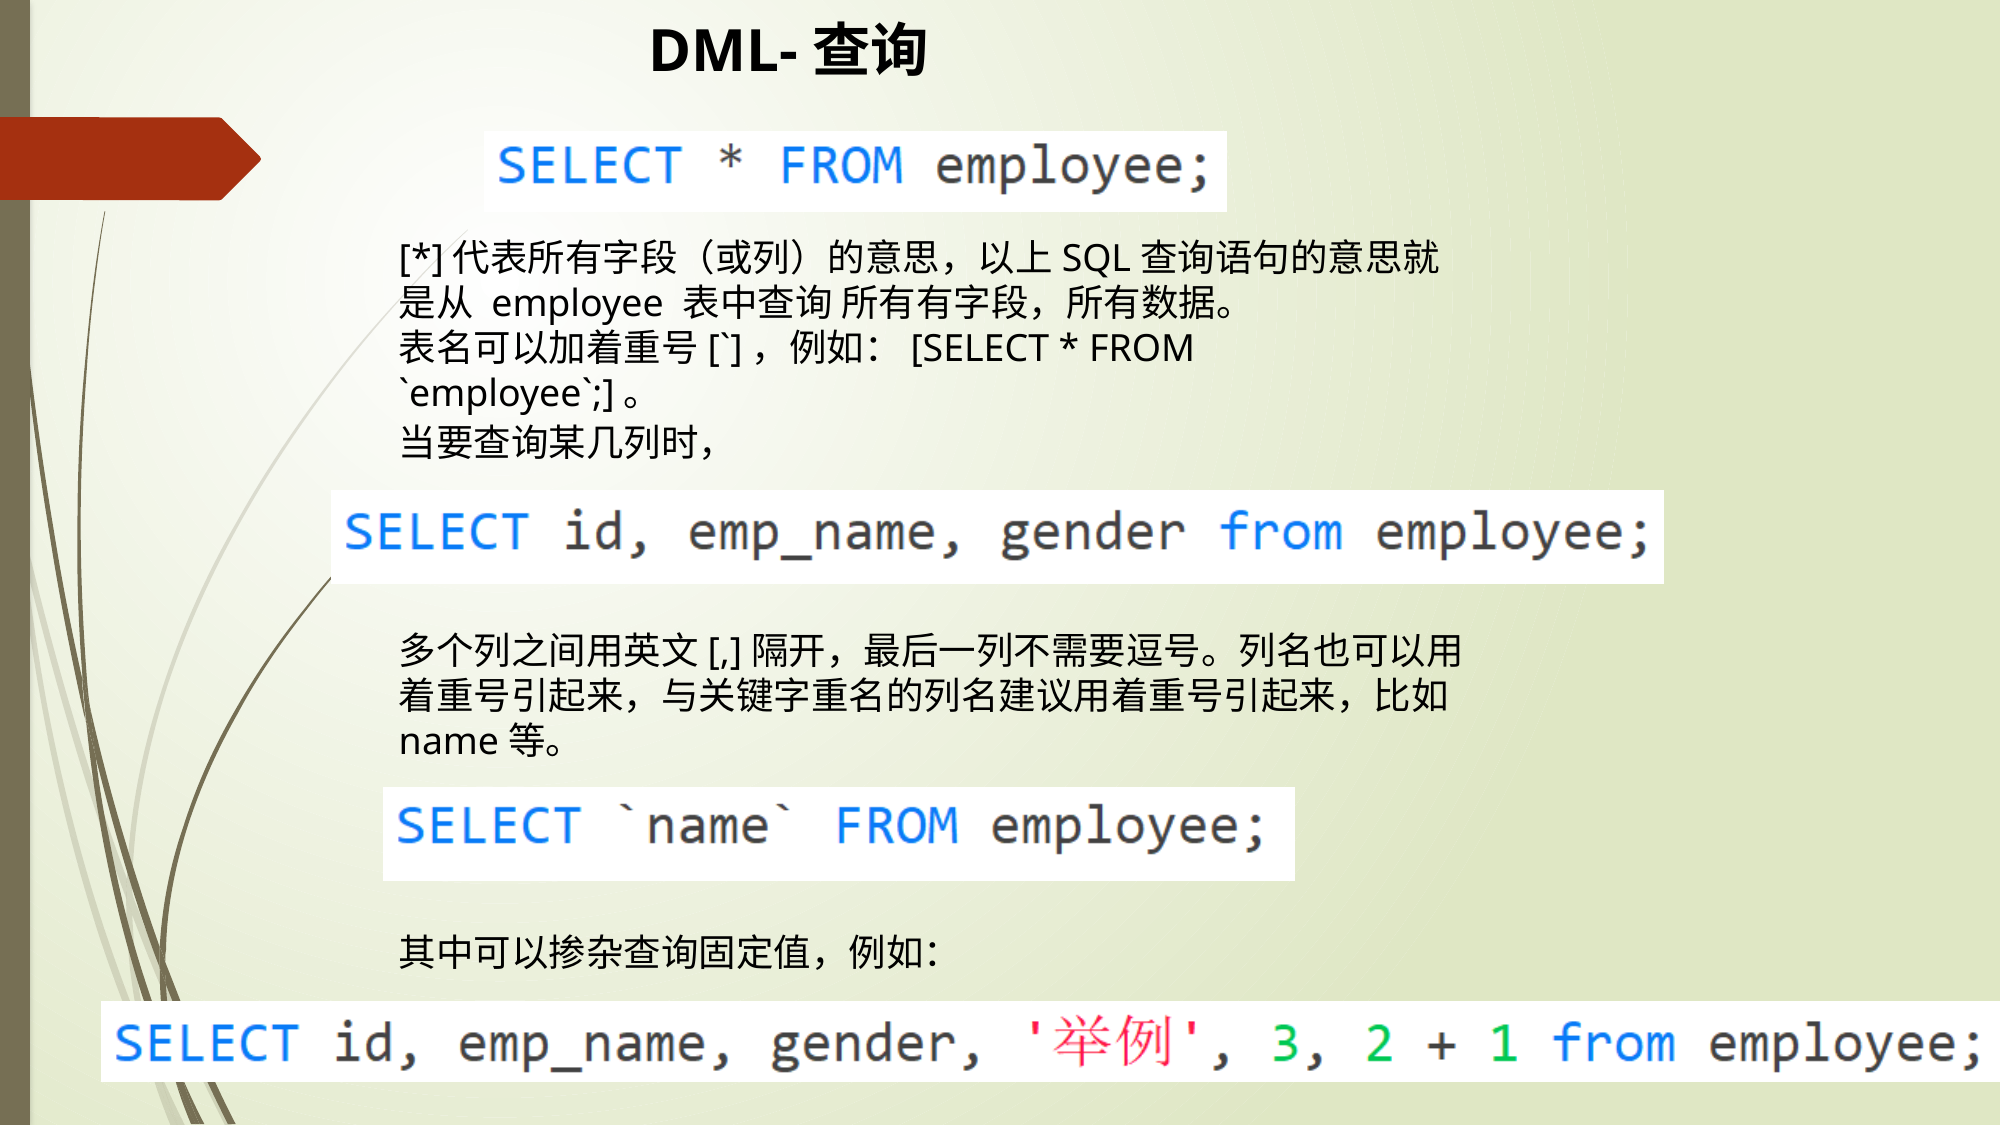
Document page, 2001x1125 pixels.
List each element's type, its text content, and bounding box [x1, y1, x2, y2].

text_box 其中可以掺杂查询固定值，例如： [383, 921, 1117, 1001]
text_box 多个列之间用英文[,]隔开，最后一列不需要逗号。列名也可以用着重号引起来，与关键字重名的列名建议用着重号引起来，比如name等。 [383, 619, 1499, 770]
picture [330, 489, 1665, 585]
text_box DML-查询 [633, 5, 1198, 91]
text_box [*]代表所有字段（或列）的意思，以上SQL查询语句的意思就是从 employee 表中查询 所有有字段，所有数据。 表名可以加着重号[`]，例如：[SELECT * FROM `employee`;]。 [383, 227, 1466, 412]
picture [383, 786, 1296, 882]
picture [101, 1001, 2000, 1082]
picture [483, 131, 1227, 212]
text_box 当要查询某几列时， [383, 412, 1472, 472]
